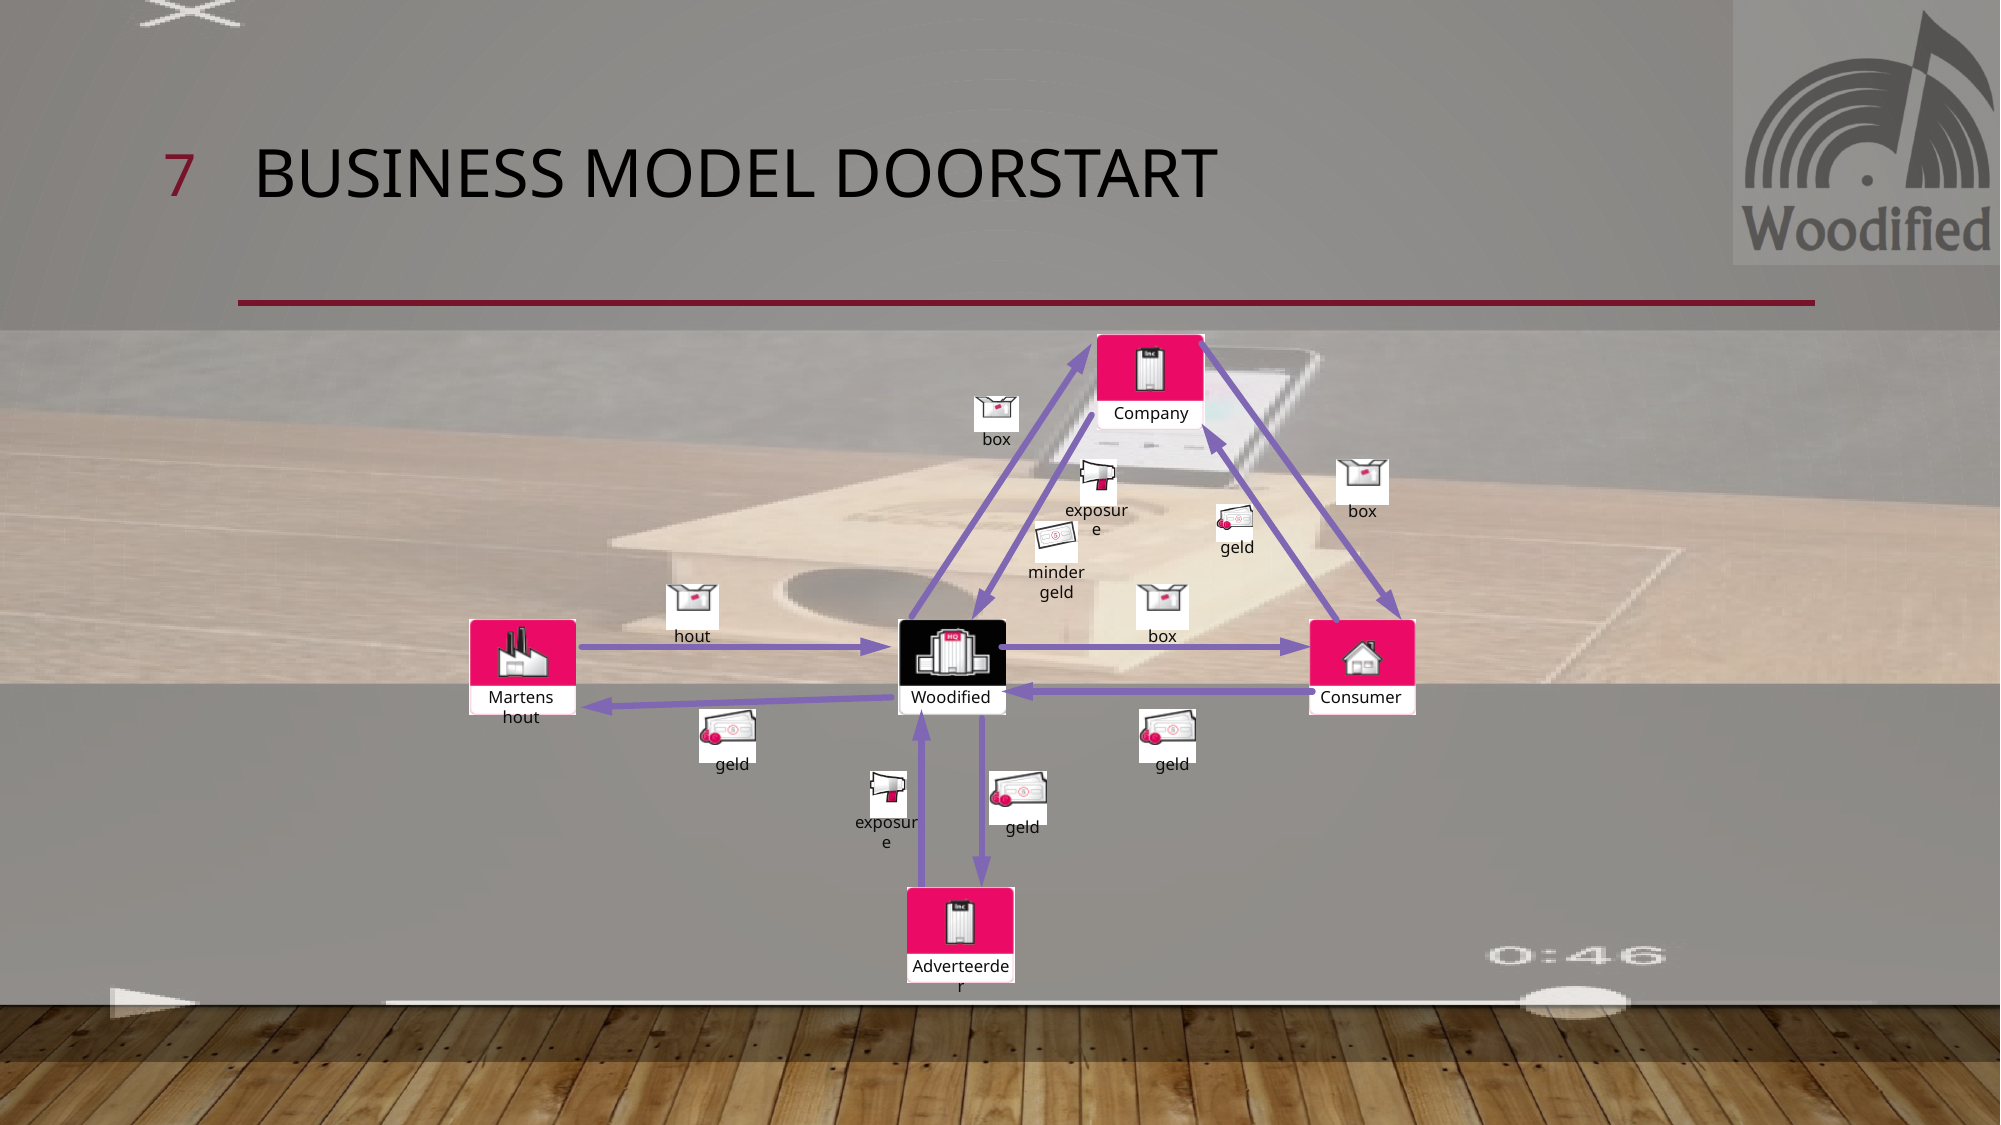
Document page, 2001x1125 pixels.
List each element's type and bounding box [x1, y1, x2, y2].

picture [0, 0, 2000, 1125]
text_box [461, 334, 1421, 984]
